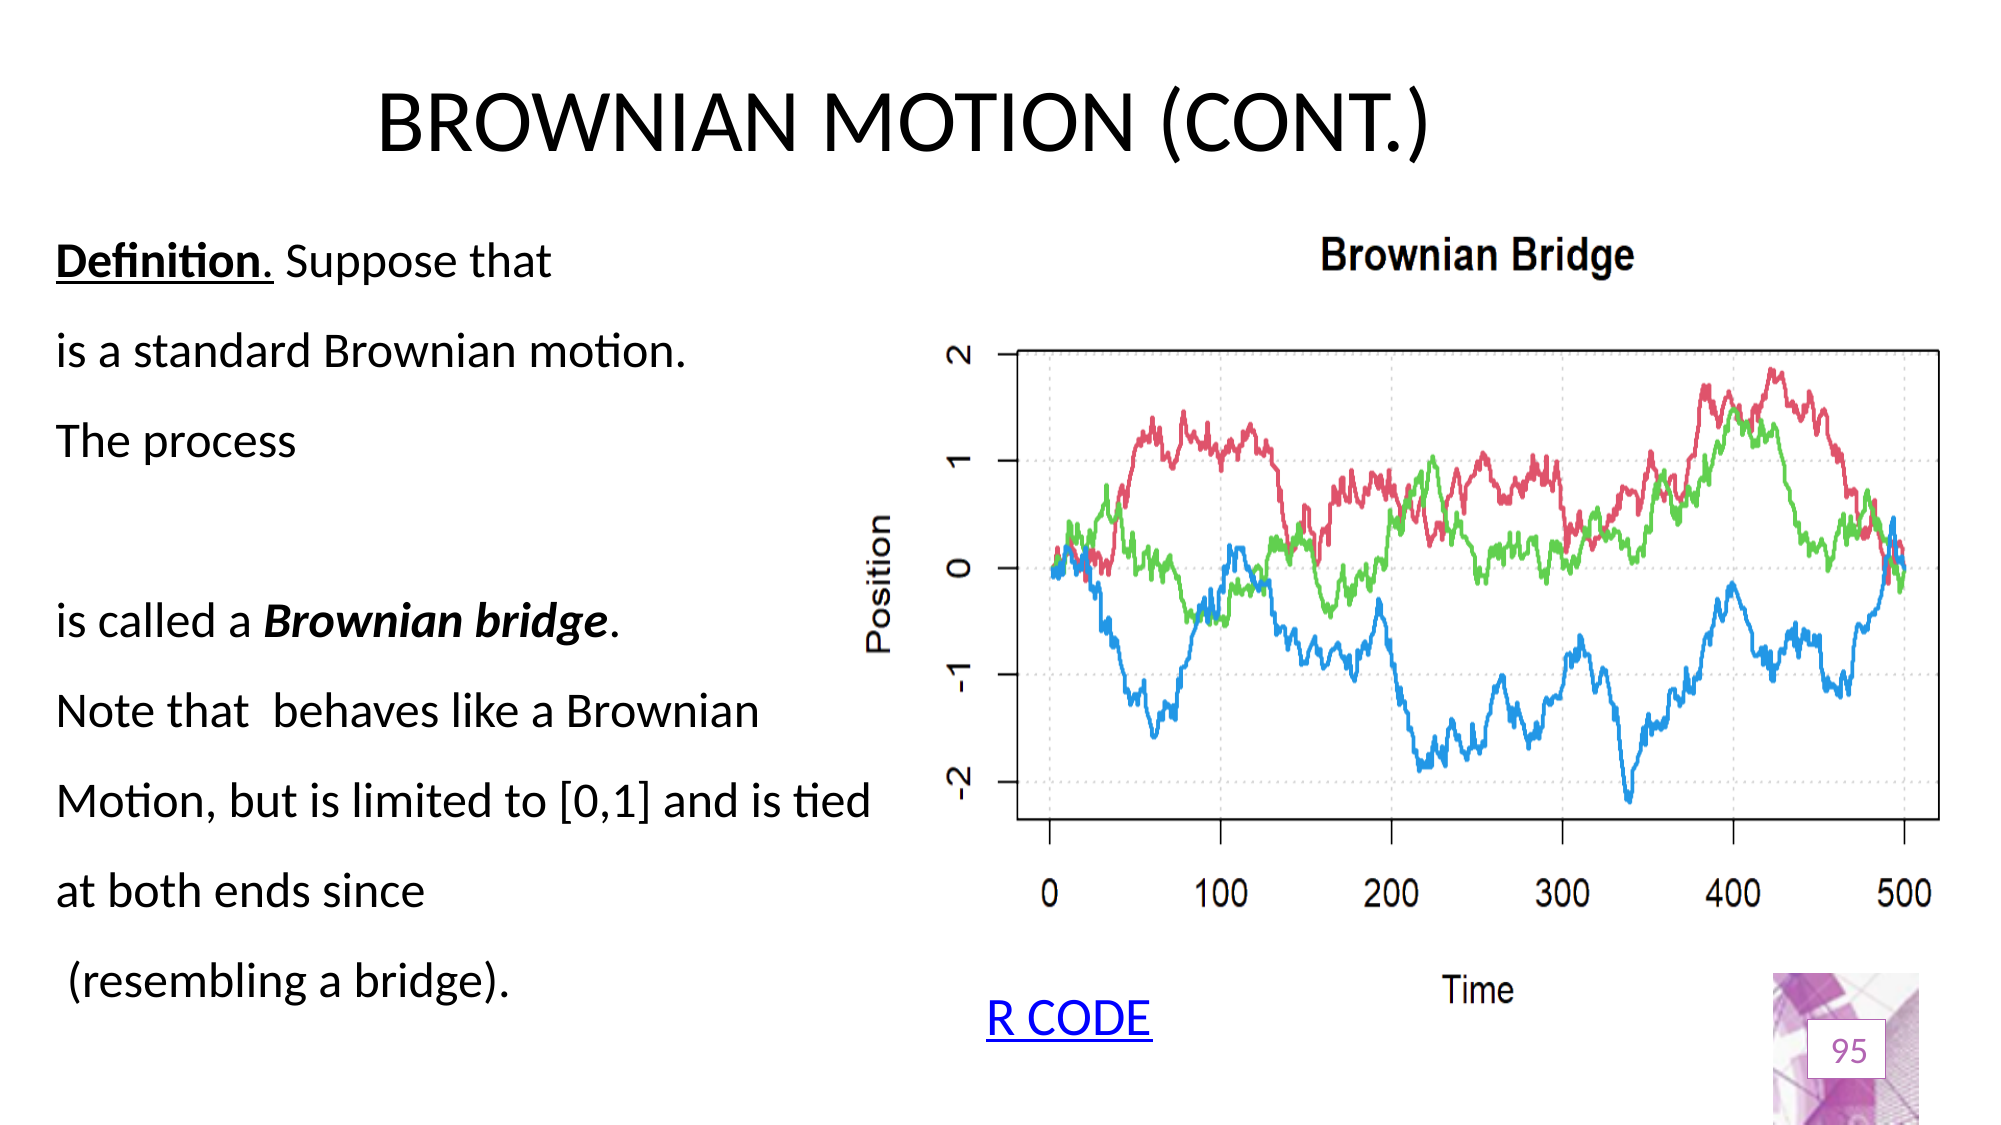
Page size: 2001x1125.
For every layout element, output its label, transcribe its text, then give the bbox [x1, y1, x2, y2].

subtitle BROWNIAN MOTION (CONT.) [361, 54, 1738, 213]
text_box R CODE [971, 1022, 1174, 1054]
text_box [106, 308, 1773, 1080]
picture [860, 212, 1966, 1125]
